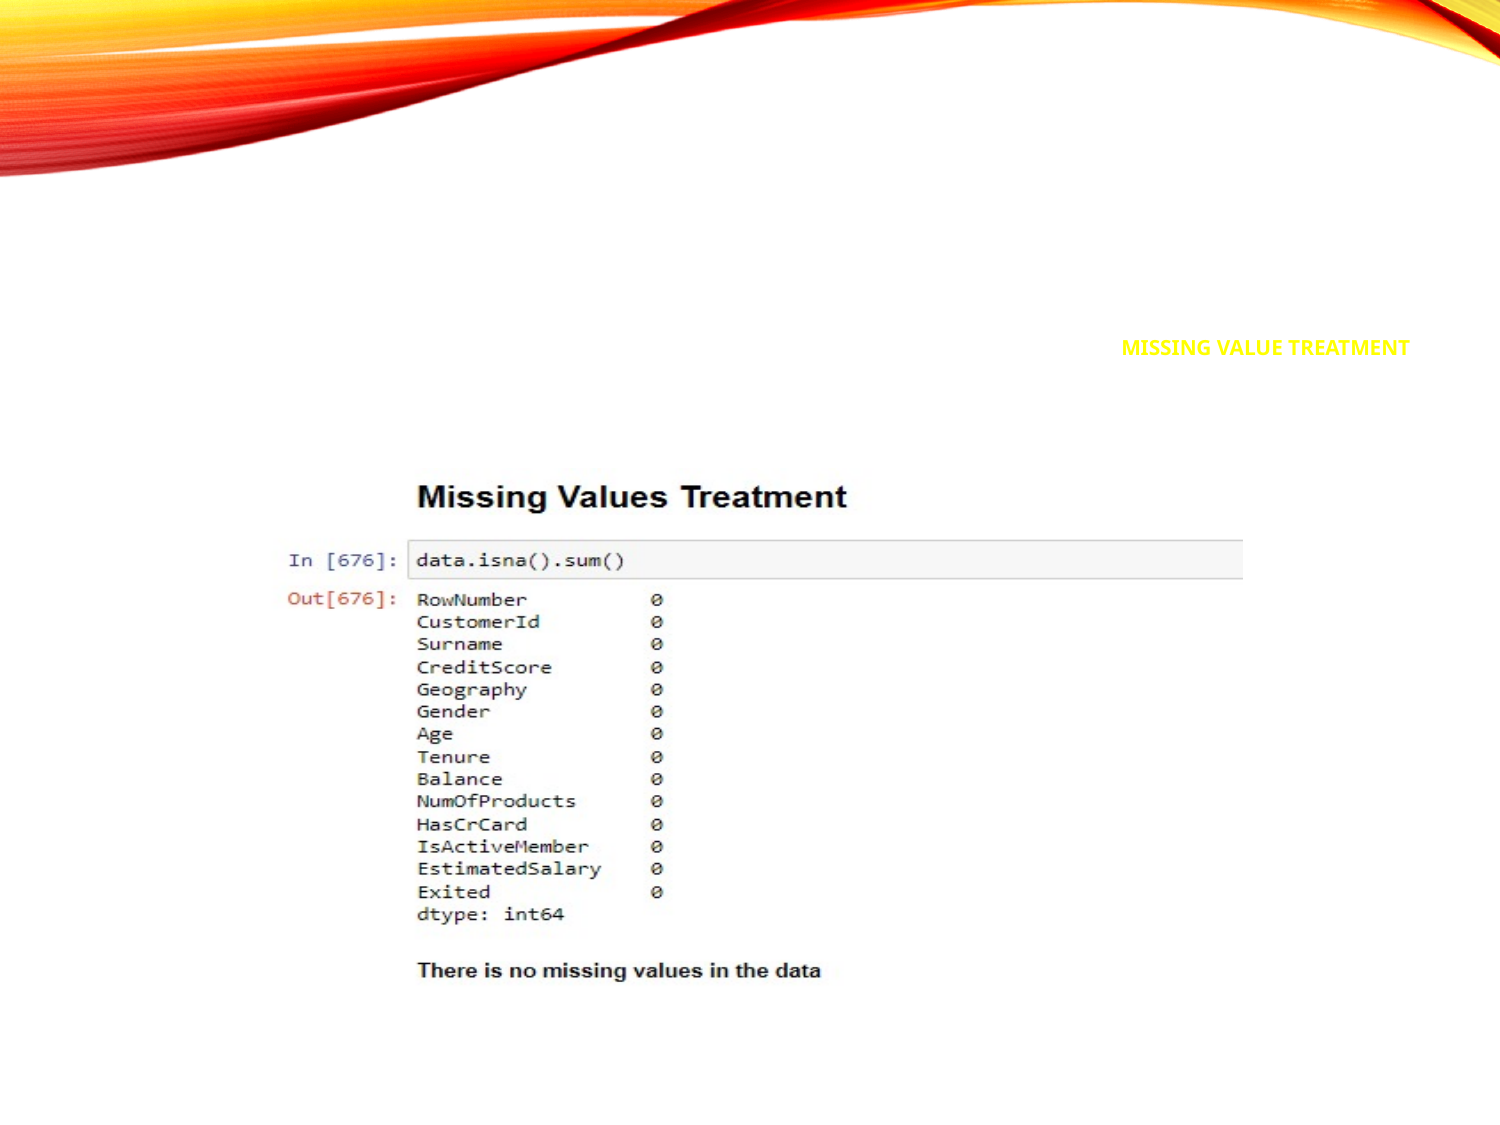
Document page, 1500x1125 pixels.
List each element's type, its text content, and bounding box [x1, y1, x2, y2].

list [245, 468, 1243, 1032]
title MISSING VALUE TREATMENT There is no missing values in this data. [75, 328, 1425, 457]
picture [0, 0, 1500, 178]
